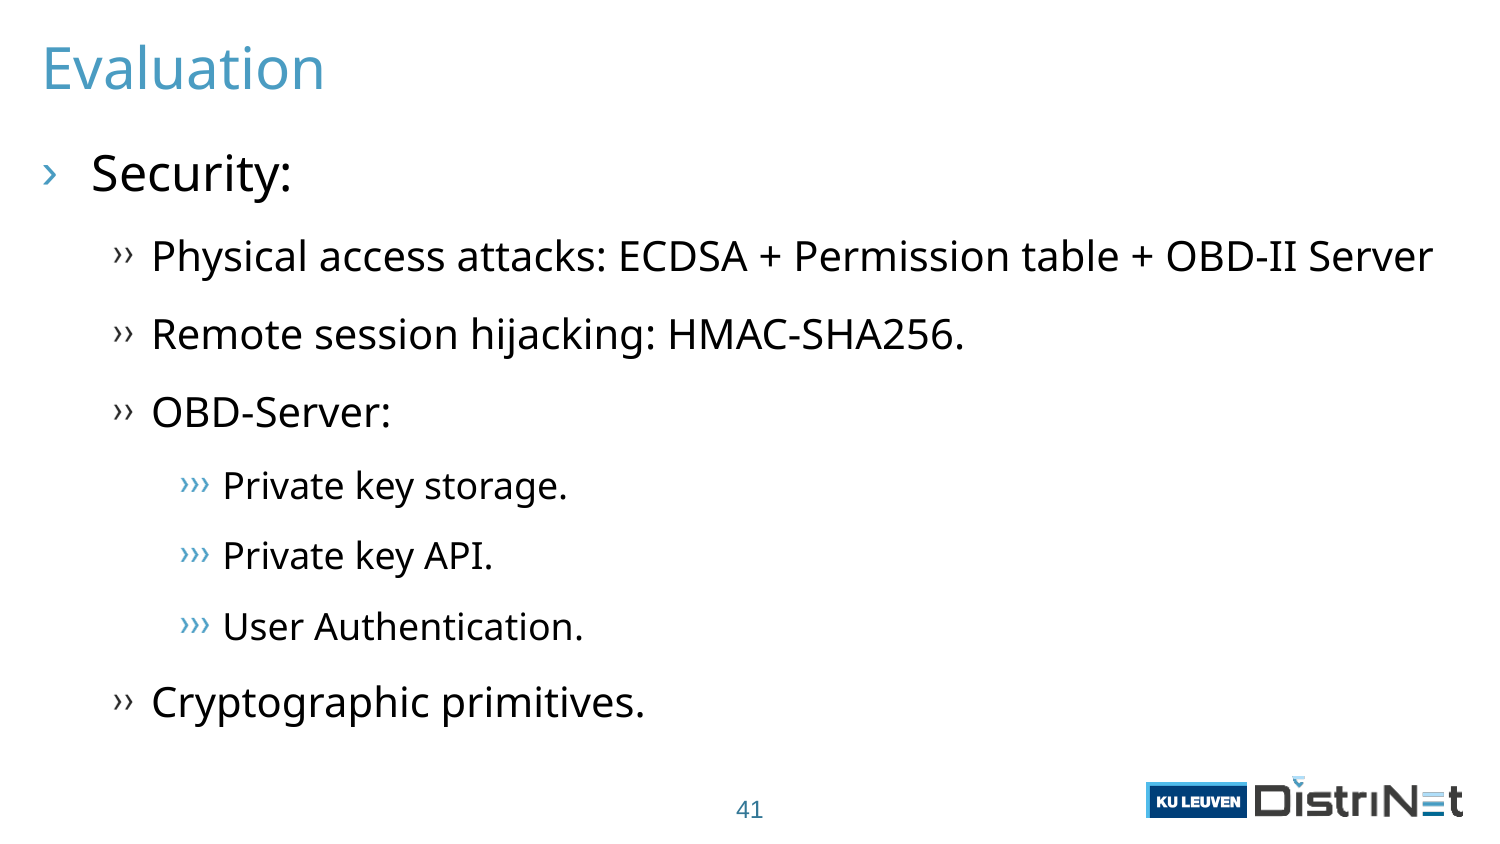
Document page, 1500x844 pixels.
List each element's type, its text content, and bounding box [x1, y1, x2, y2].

picture [108, 318, 141, 348]
picture [176, 611, 213, 639]
title Evaluation [26, 23, 1463, 109]
picture [176, 471, 213, 498]
picture [108, 686, 141, 716]
picture [108, 239, 141, 269]
picture [108, 396, 141, 426]
picture [1255, 787, 1463, 817]
picture [1146, 787, 1247, 818]
picture [176, 541, 213, 568]
slide_number 41 [679, 786, 821, 832]
list Security: Physical access attacks: ECDSA + Permission table + OBD-II Server Remote session hijacking: HMAC-SHA256. OBD-Server: Private key storage. Private key API. User Authentication. Cryptographic primitives. [26, 109, 1463, 787]
